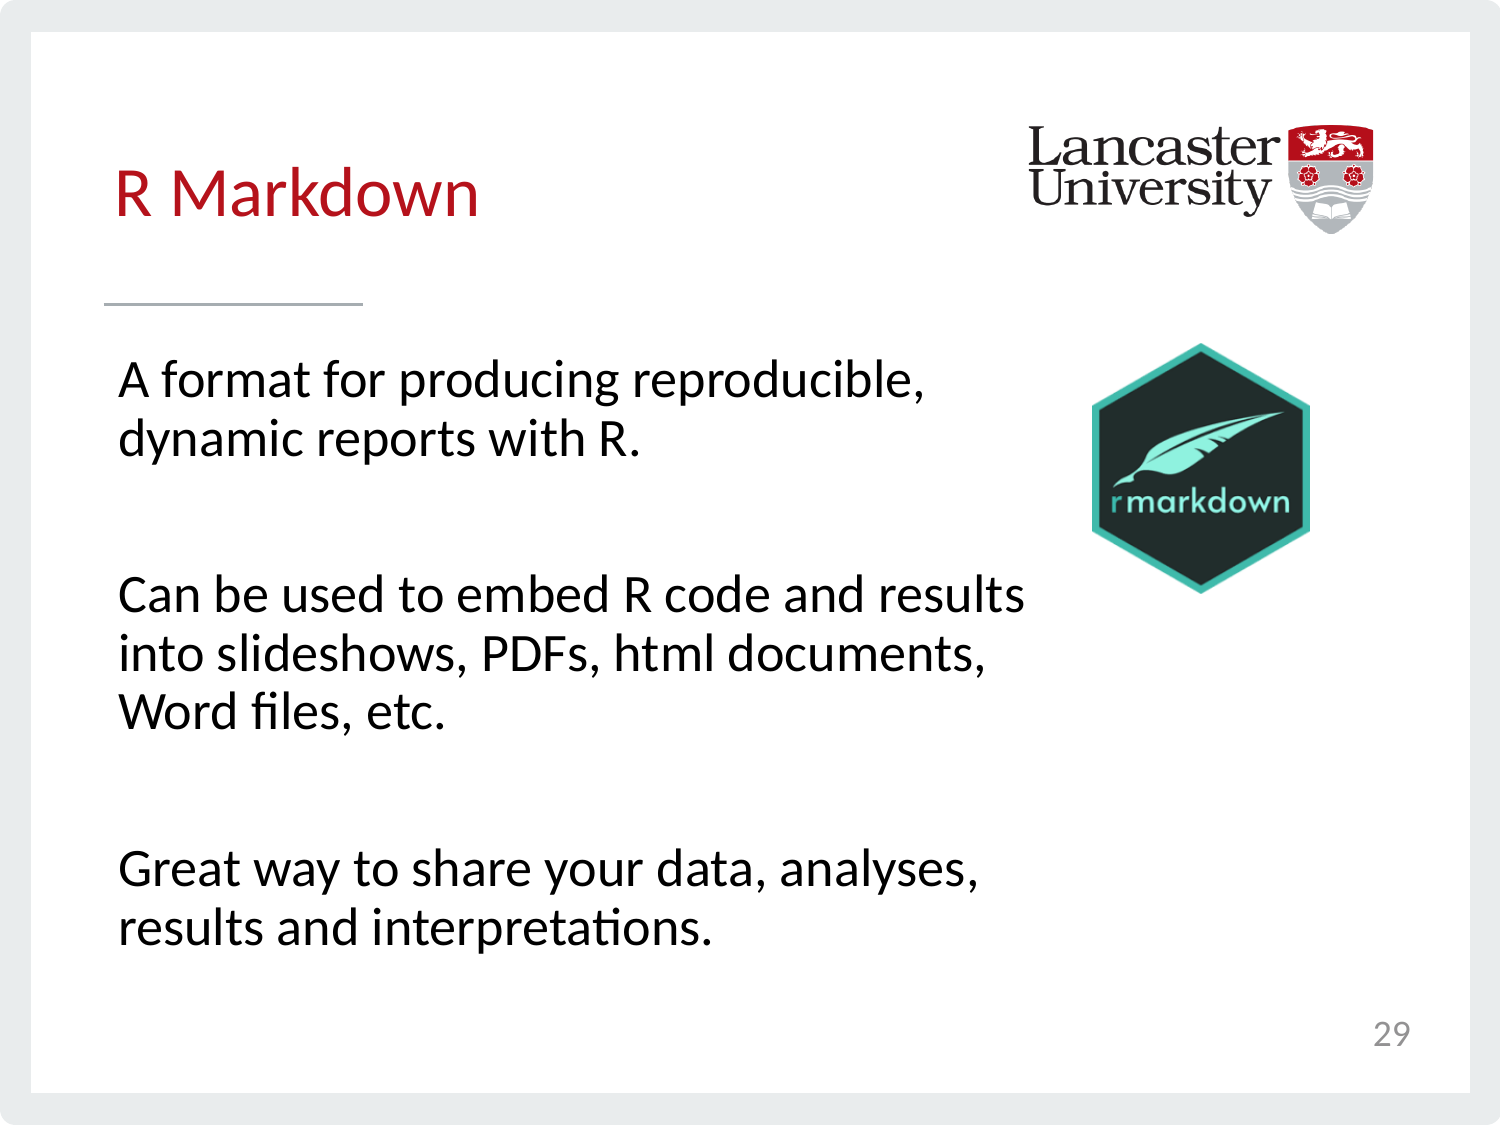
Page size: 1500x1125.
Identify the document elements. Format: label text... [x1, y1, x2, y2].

title R Markdown [99, 109, 976, 278]
slide_number 29 [975, 1001, 1426, 1062]
list A format for producing reproducible, dynamic reports with R. Can be used to embed R code and results into slideshows, PDFs, html documents, Word files, etc. Great way to share your data, analyses, results and interpretations. [103, 343, 1046, 1002]
picture [1092, 343, 1310, 594]
